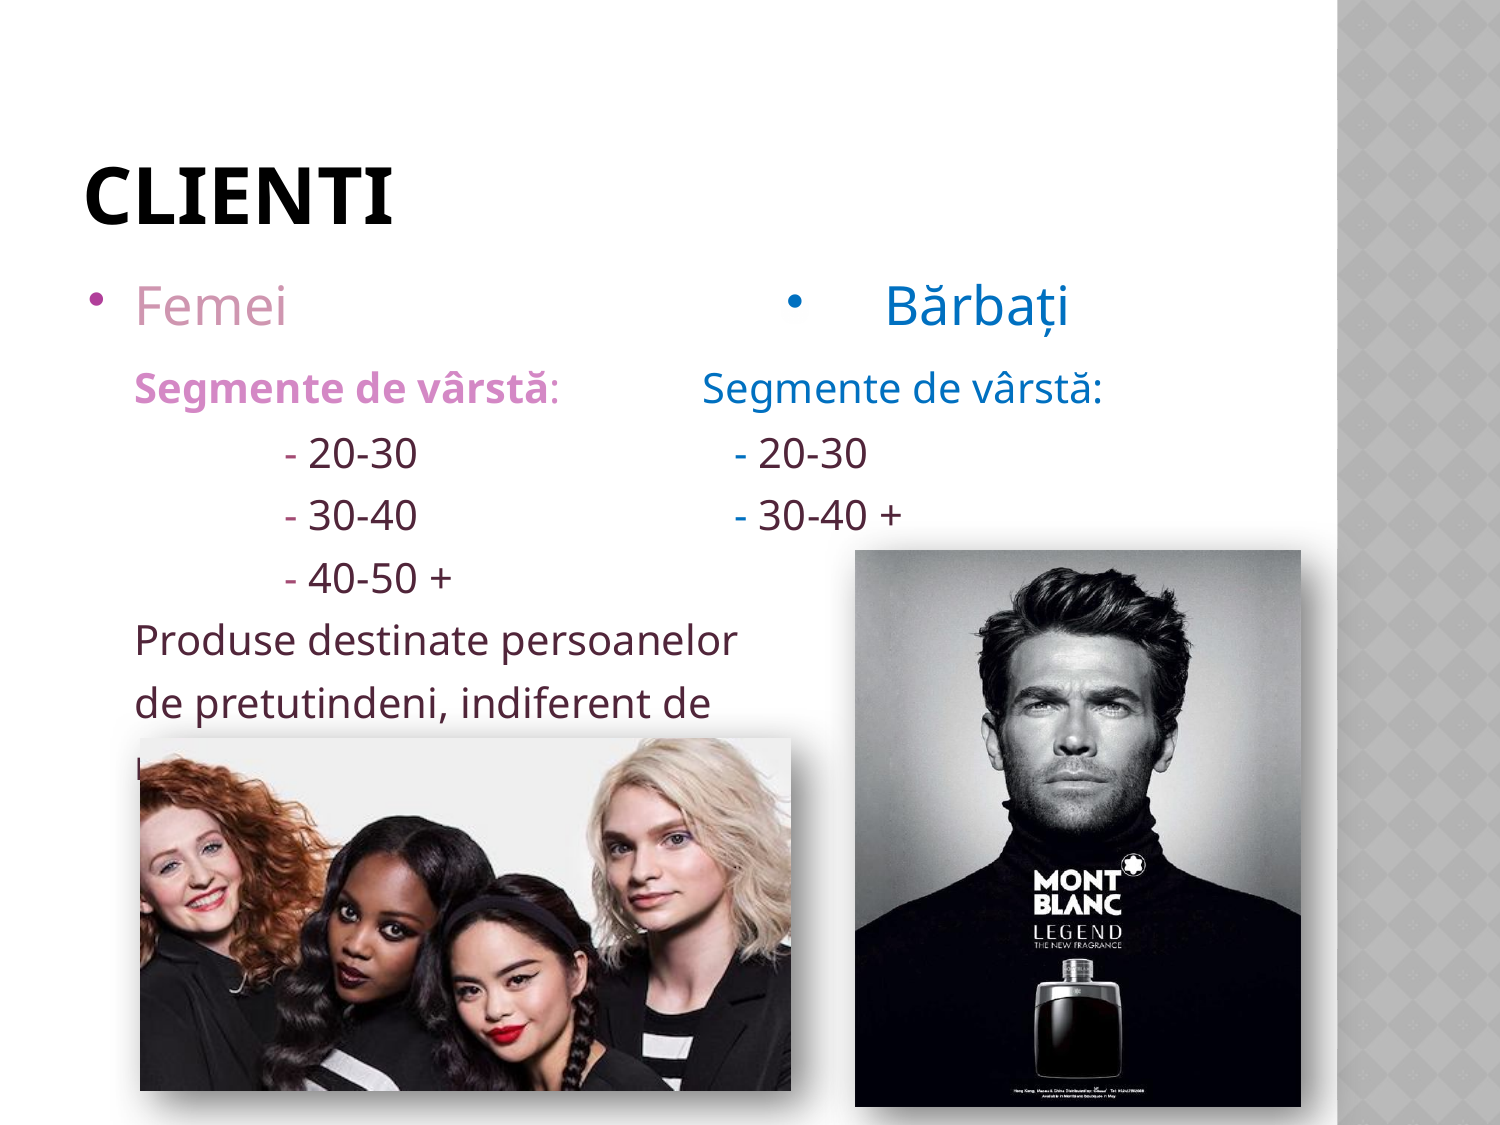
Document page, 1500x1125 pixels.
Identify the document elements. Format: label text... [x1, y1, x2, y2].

picture [140, 737, 792, 1092]
list Femei Bărbați Segmente de vârstă: Segmente de vârstă: - 20-30 - 20-30 - 30-40 - 30-40 + - 40-50 + Produse destinate persoanelor de pretutindeni, indiferent de naționalitate. [75, 264, 1348, 1059]
text_box [770, 184, 859, 355]
picture [855, 550, 1302, 1107]
title clienti [75, 52, 1263, 240]
